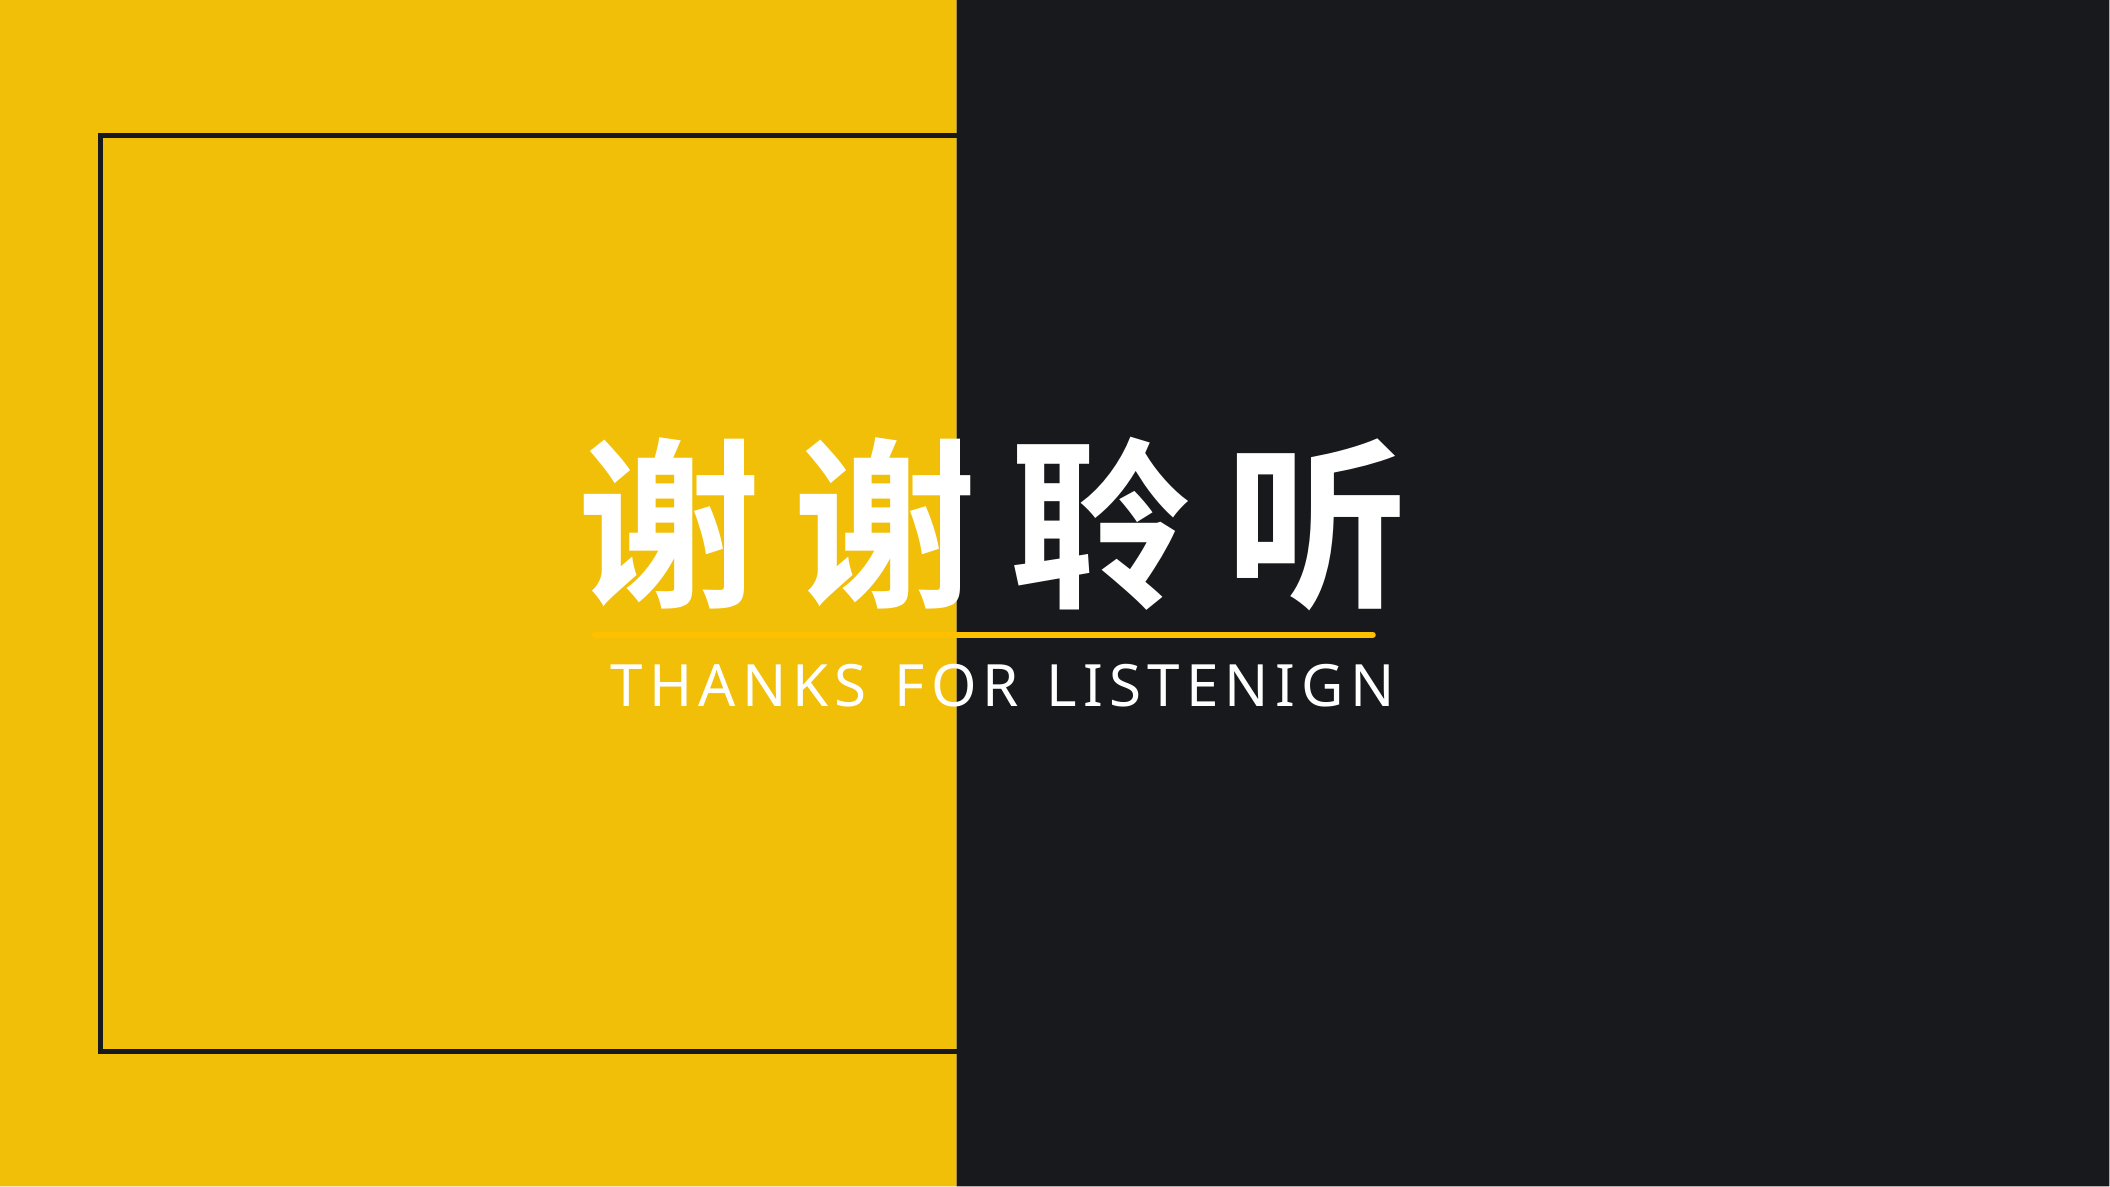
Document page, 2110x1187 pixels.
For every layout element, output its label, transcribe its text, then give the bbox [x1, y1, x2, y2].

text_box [561, 402, 1425, 641]
text_box [956, 0, 2110, 1187]
text_box THANKS FOR LISTENIGN [595, 641, 1411, 726]
text_box [100, 134, 2004, 1052]
text_box [0, 0, 956, 1187]
